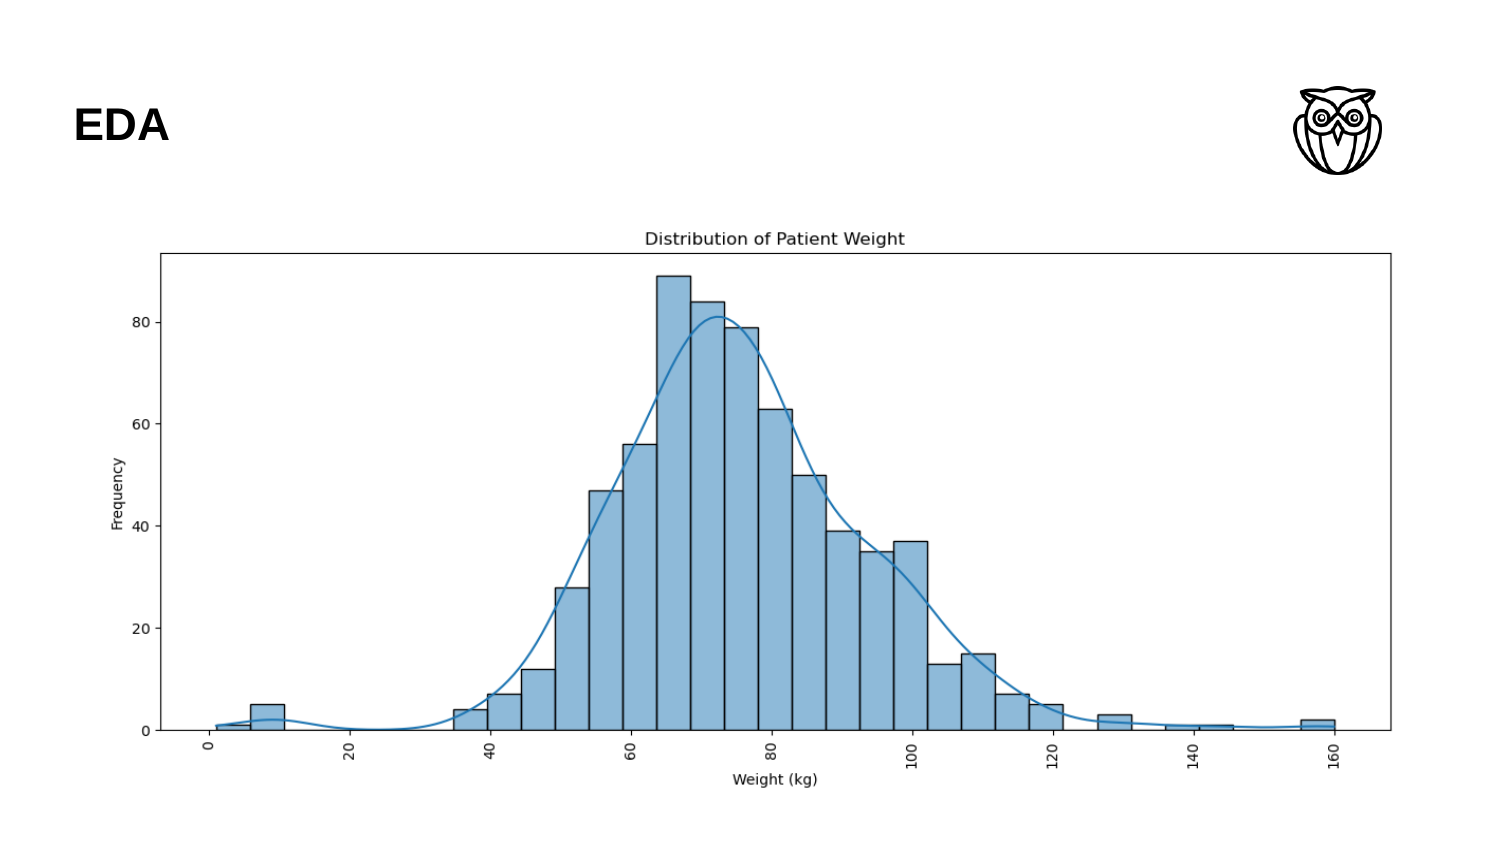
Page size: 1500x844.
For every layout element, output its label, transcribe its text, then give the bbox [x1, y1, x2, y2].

title EDA [73, 75, 1245, 175]
picture [1293, 86, 1382, 175]
picture [100, 222, 1400, 799]
